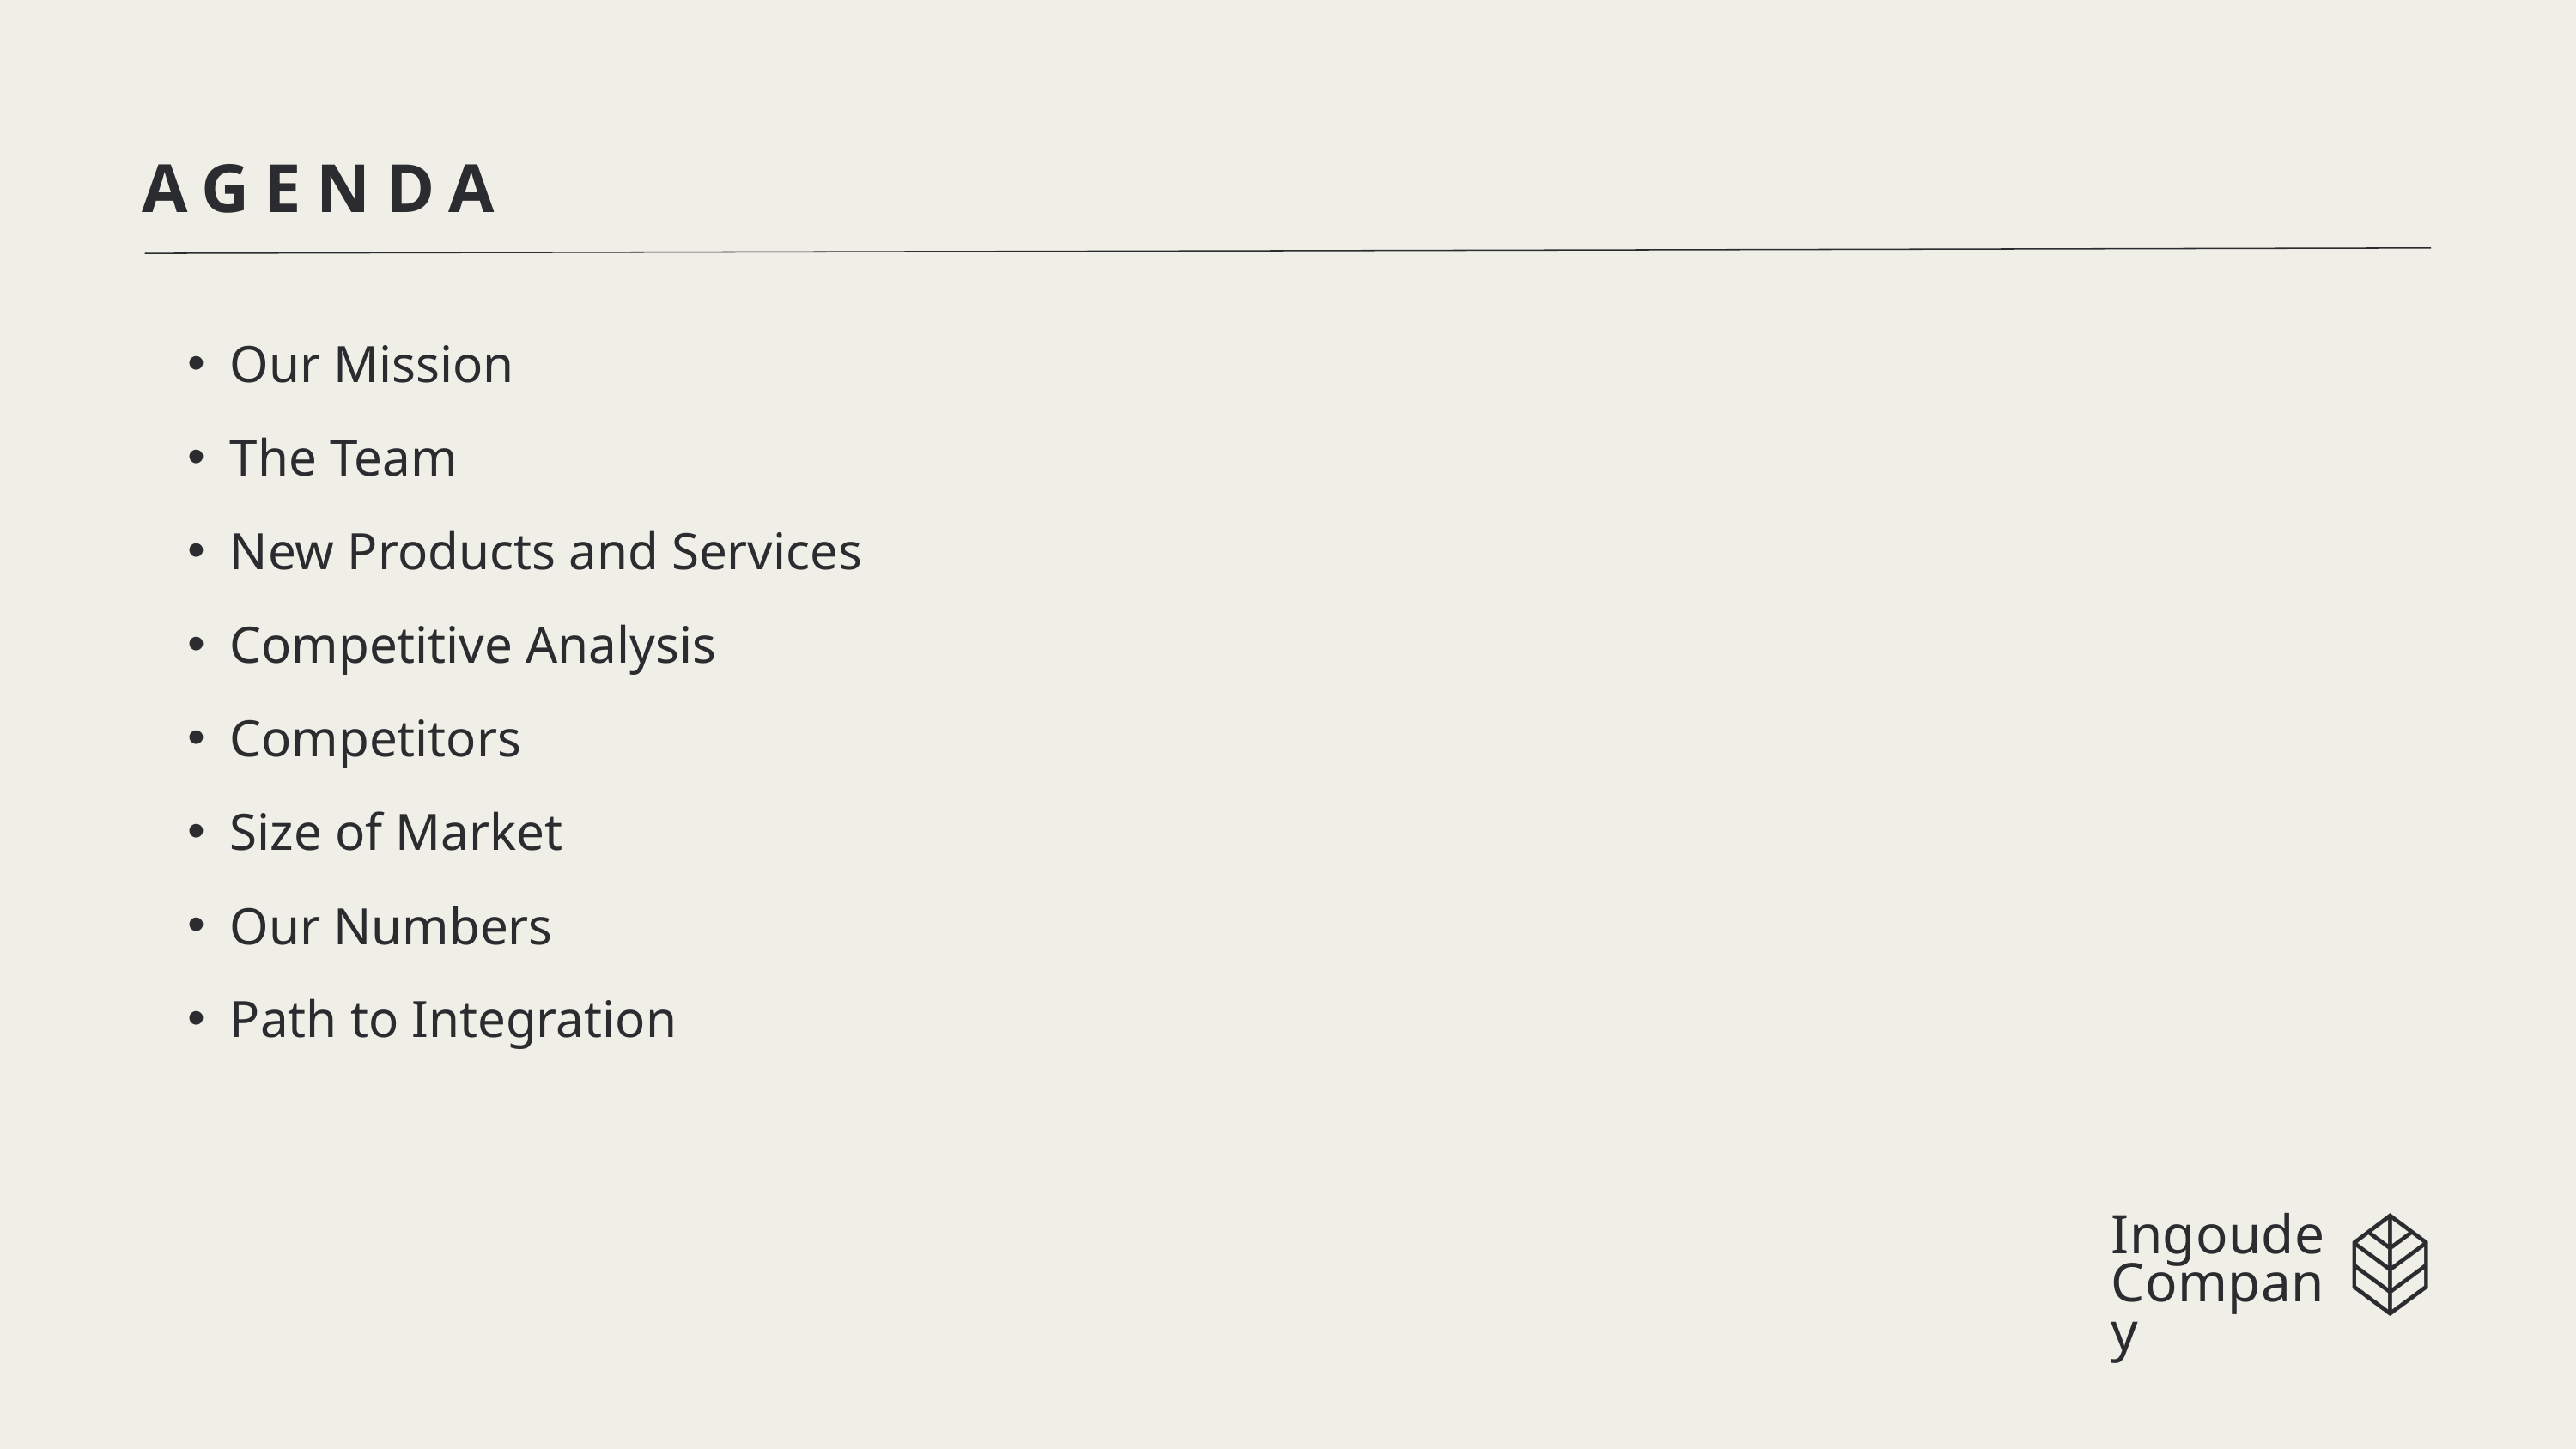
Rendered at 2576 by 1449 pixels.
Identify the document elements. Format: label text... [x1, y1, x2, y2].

text_box Our Mission The Team New Products and Services Competitive Analysis Competitors Size of Market Our Numbers Path to Integration [144, 299, 1255, 1048]
text_box Ingoude Company [2111, 1215, 2349, 1361]
text_box AGENDA [142, 132, 2428, 226]
text_box [2352, 1213, 2428, 1316]
